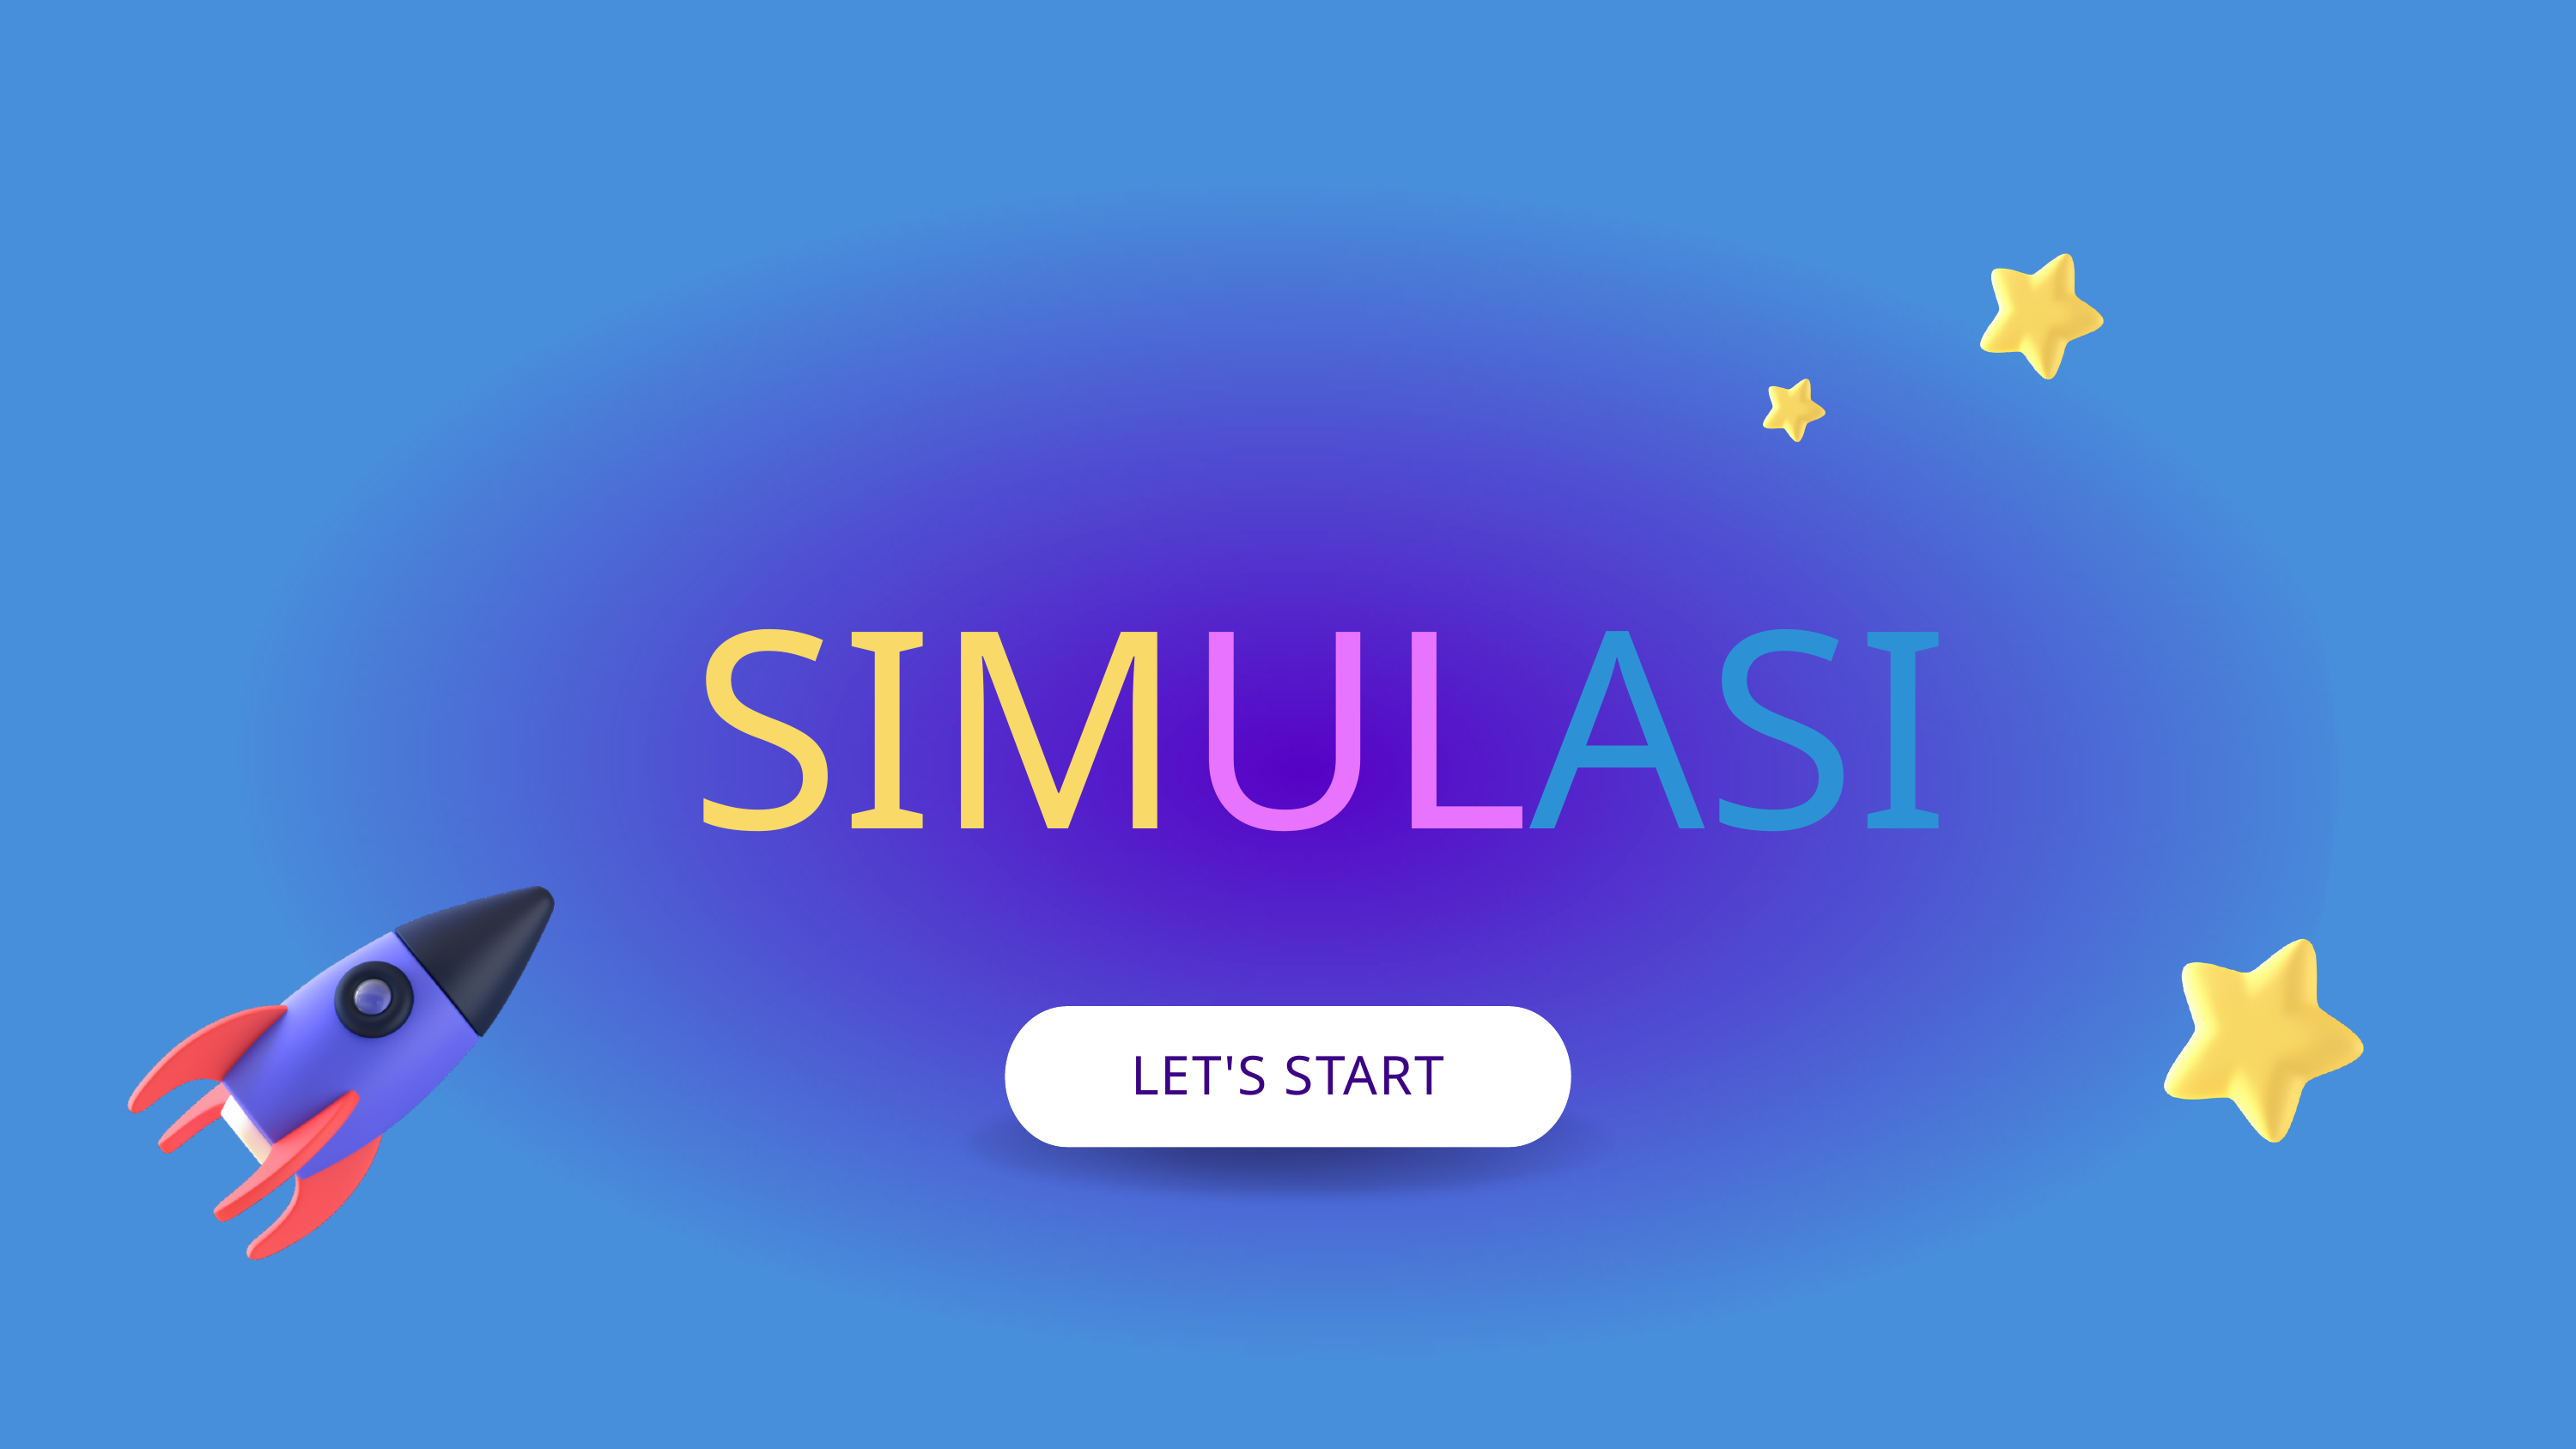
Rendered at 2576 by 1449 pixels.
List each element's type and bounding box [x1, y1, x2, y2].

text_box [957, 1005, 1619, 1208]
picture [104, 0, 2365, 1449]
